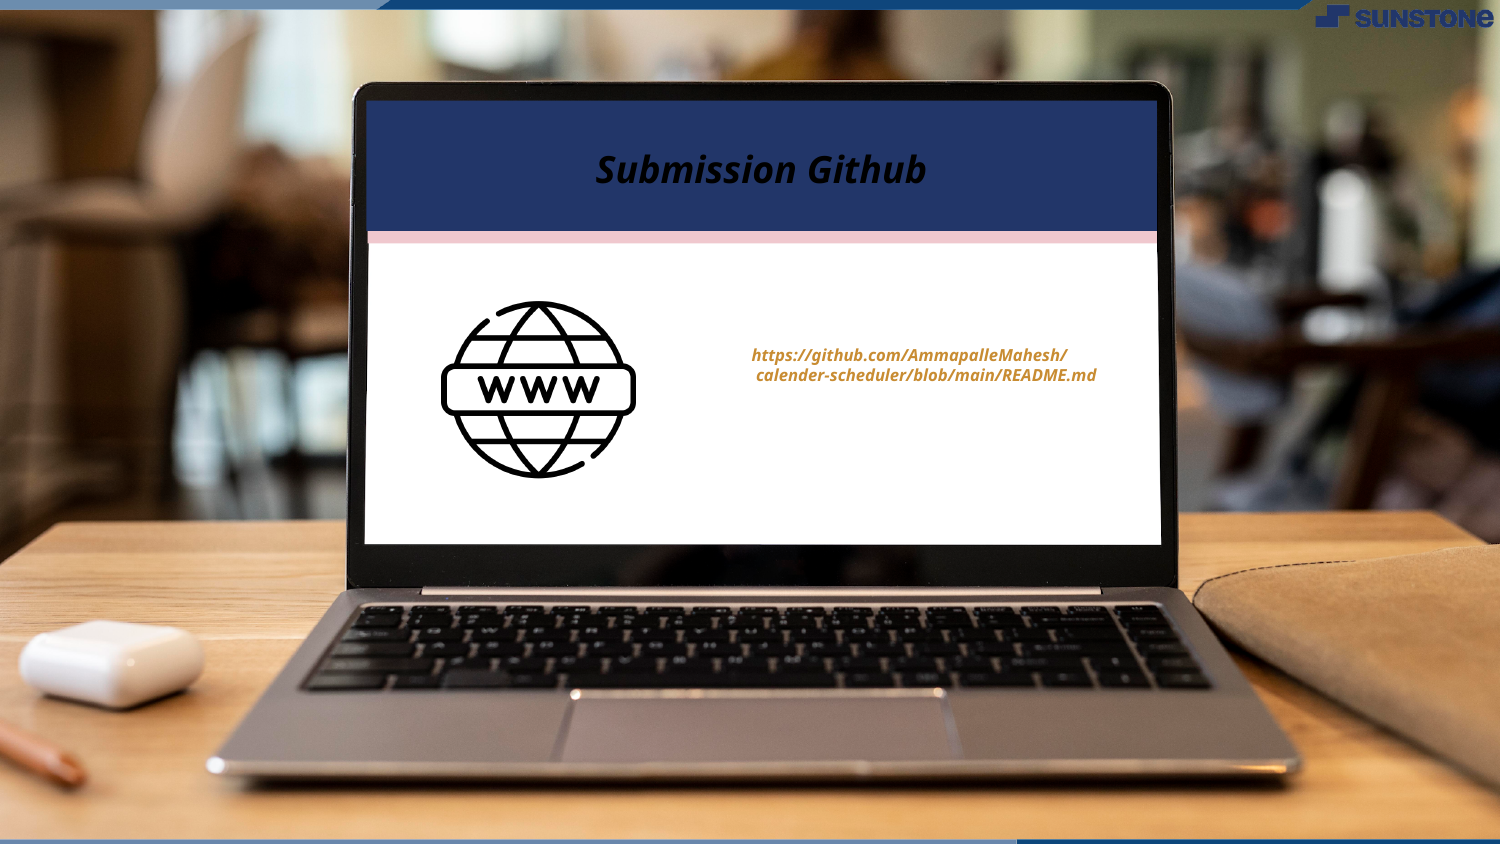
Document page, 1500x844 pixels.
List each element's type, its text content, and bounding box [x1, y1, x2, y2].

list https://github.com/AmmapalleMahesh/calender-scheduler/blob/main/README.md [669, 327, 1116, 402]
picture [0, 0, 1500, 844]
list Submission Github [432, 131, 1091, 206]
